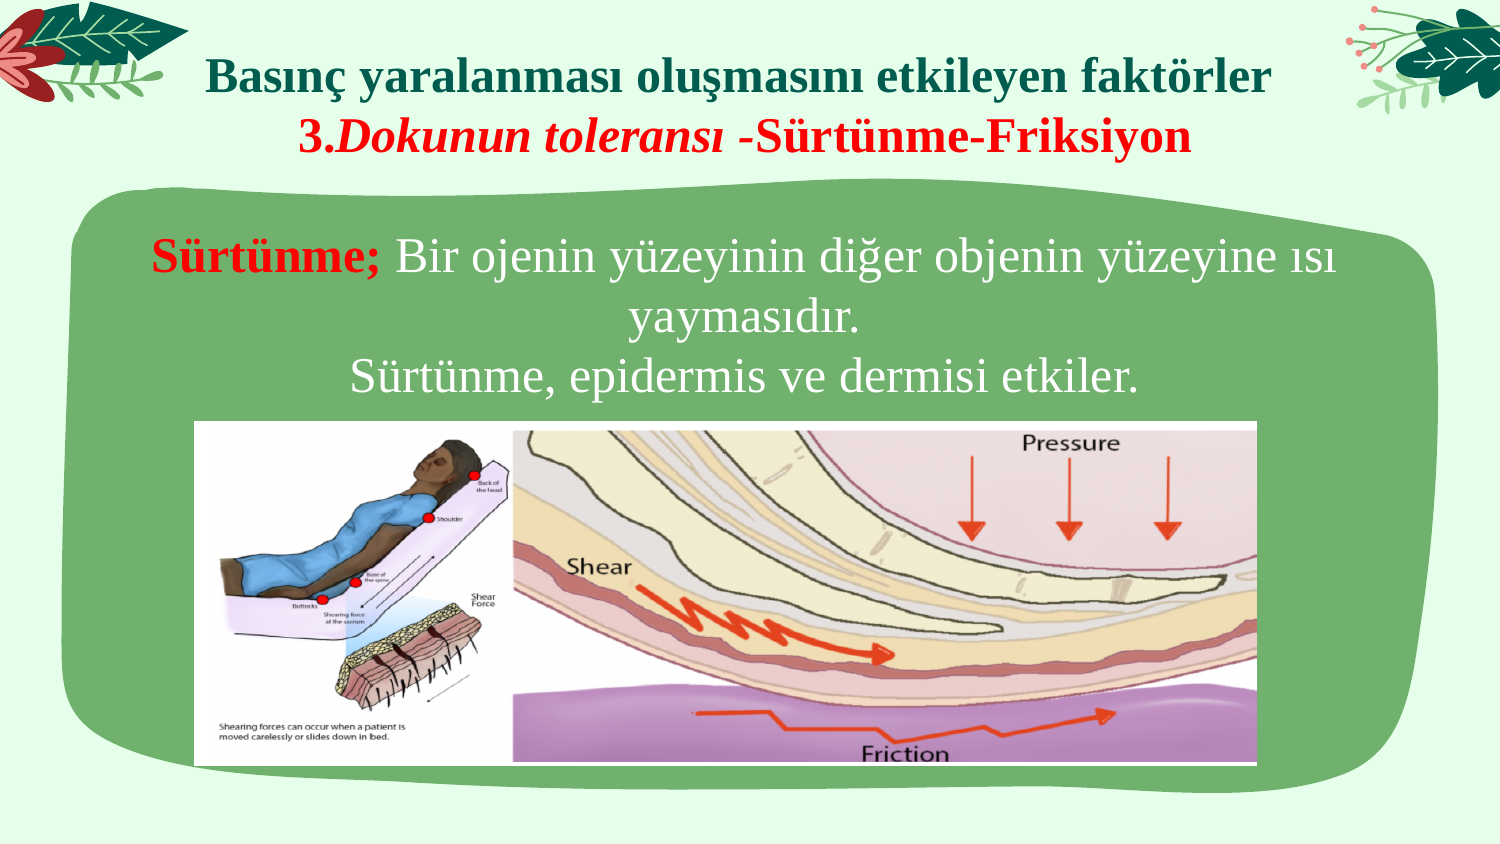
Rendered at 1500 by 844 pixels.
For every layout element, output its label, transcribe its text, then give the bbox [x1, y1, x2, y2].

title Basınç yaralanması oluşmasını etkileyen faktörler 3.Dokunun toleransı -Sürtünme-Friksiyon Sürtünme; Bir ojenin yüzeyinin diğer objenin yüzeyine ısı yaymasıdır. Sürtünme, epidermis ve dermisi etkiler. [112, 55, 1379, 150]
picture [194, 421, 1257, 766]
